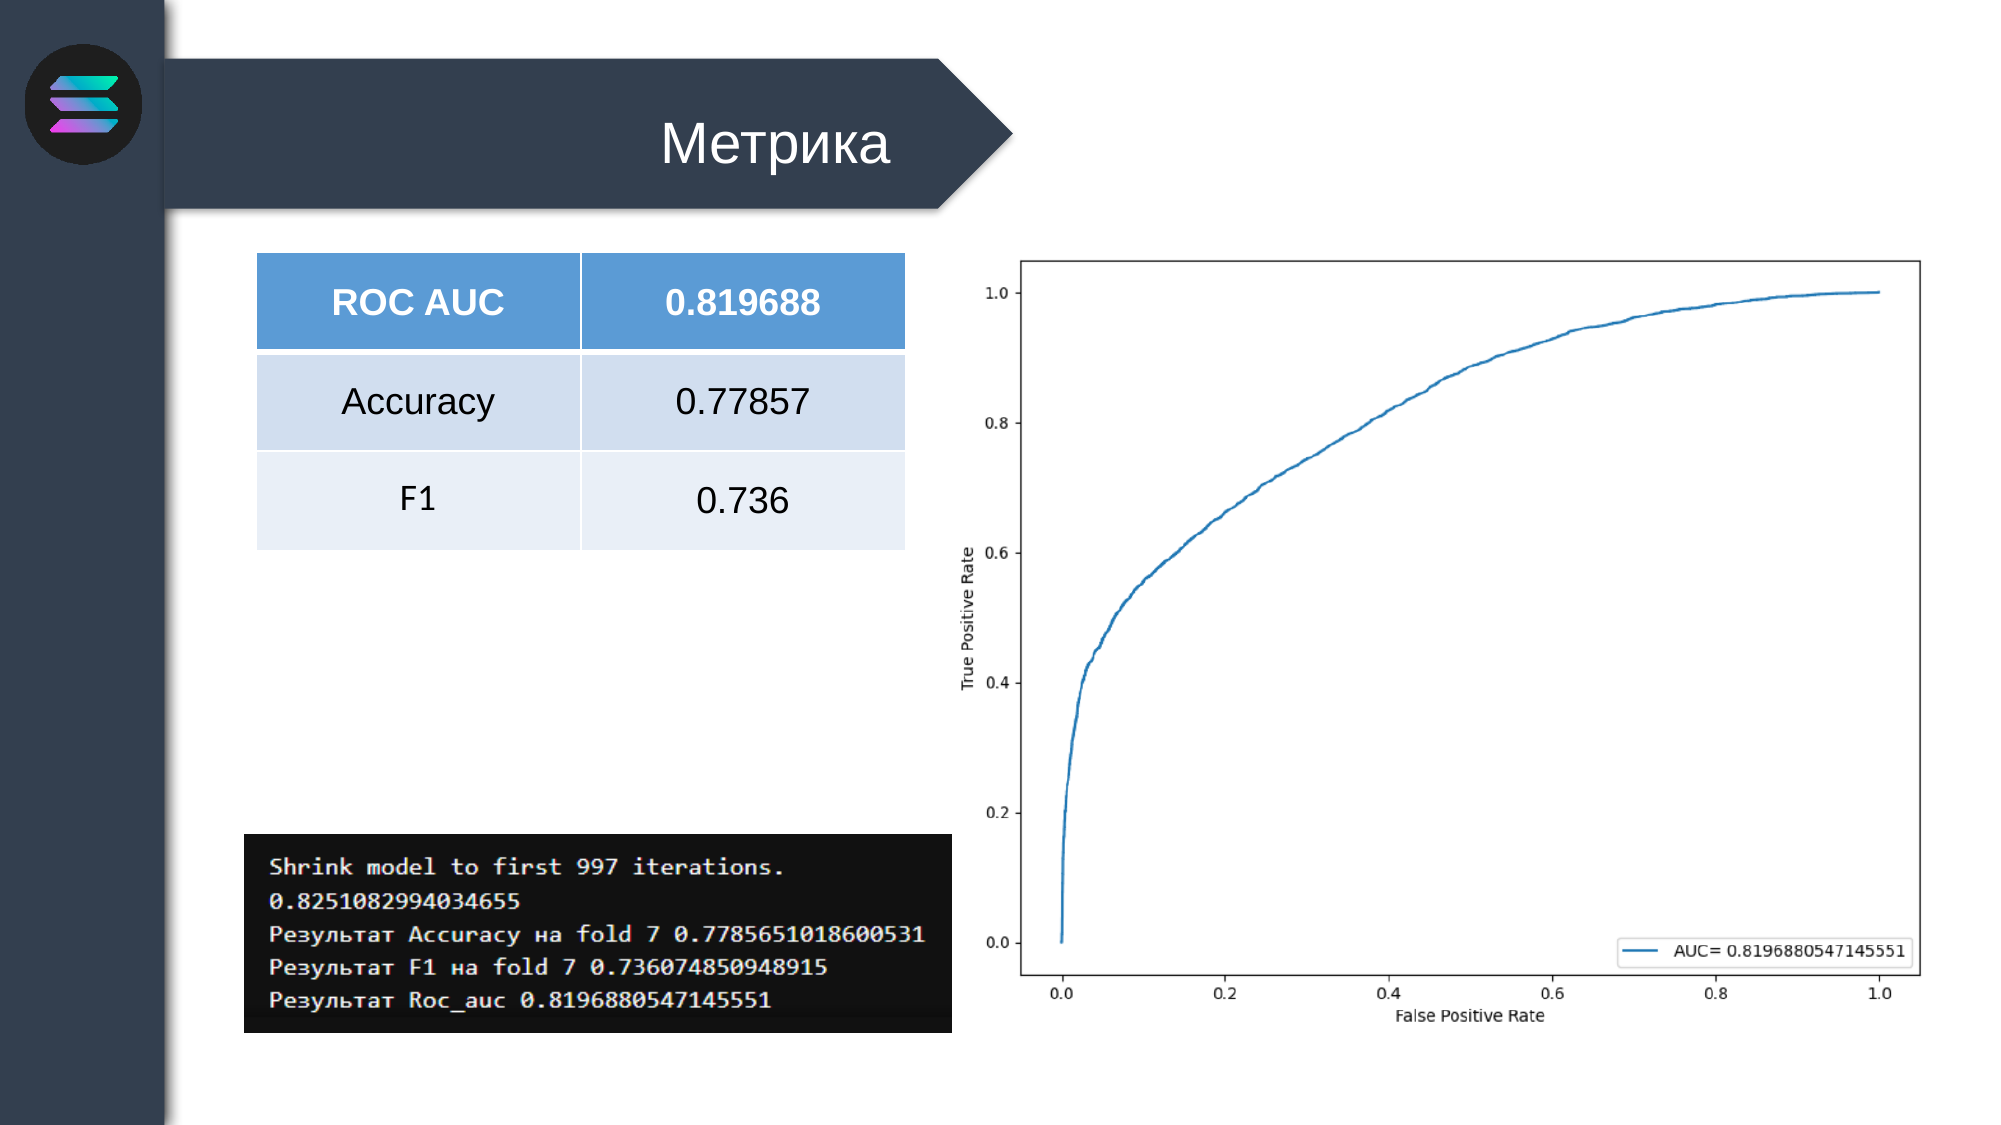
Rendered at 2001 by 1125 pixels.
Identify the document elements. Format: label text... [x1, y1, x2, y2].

text_box Метрика [645, 62, 931, 183]
table_header 0.819688 [582, 253, 905, 349]
text_box [0, 0, 165, 1125]
picture [18, 42, 146, 167]
table_cell Accuracy [257, 355, 580, 450]
table_cell 0.736 [582, 452, 905, 550]
picture [243, 251, 1930, 1036]
table_header ROC AUC [257, 253, 580, 349]
text_box [164, 58, 1013, 209]
table_cell F1 [257, 452, 580, 550]
table_cell 0.77857 [582, 355, 905, 450]
